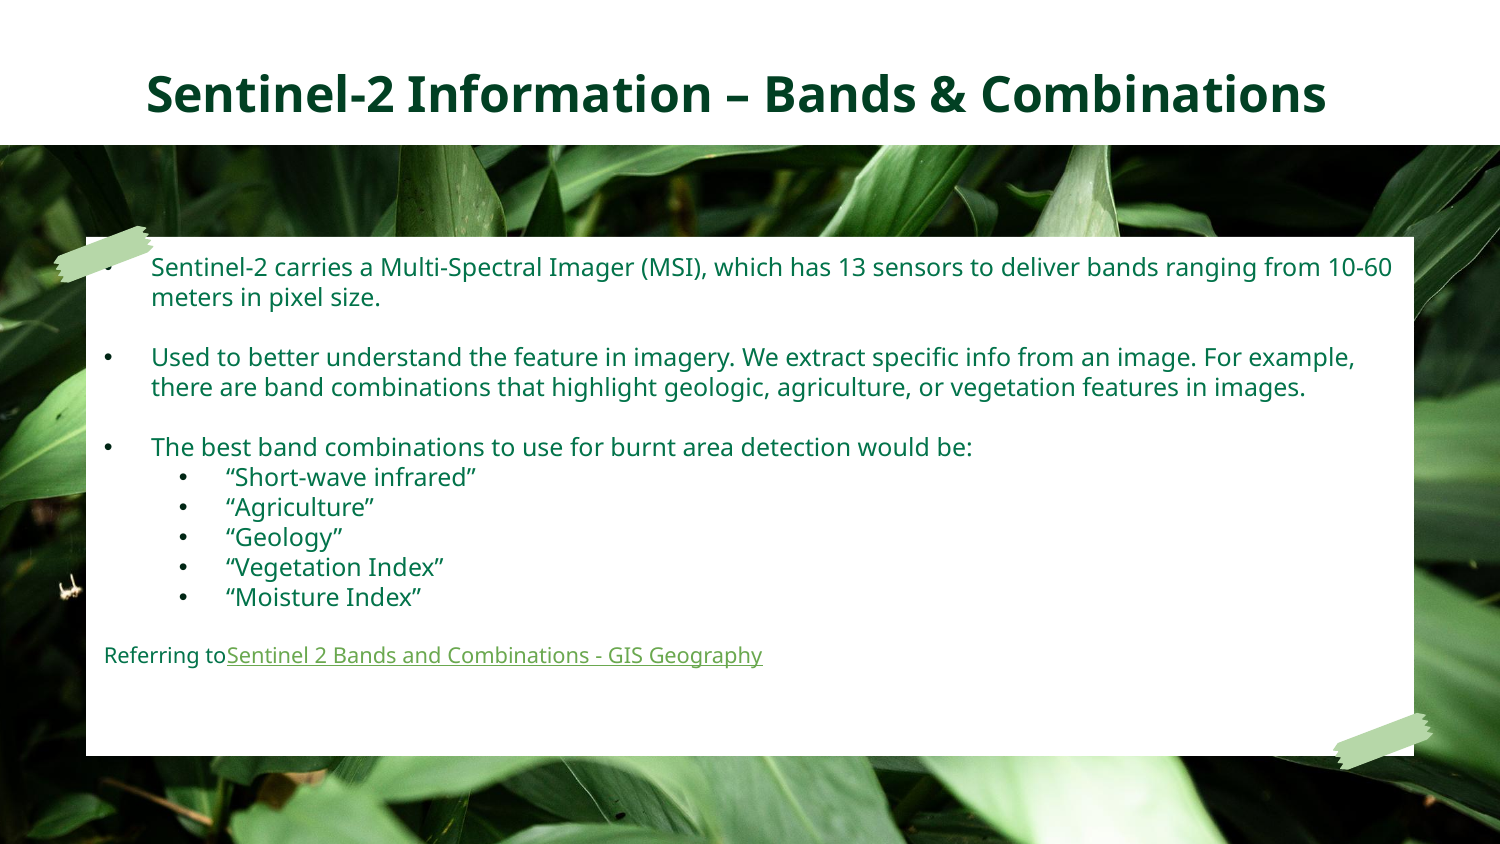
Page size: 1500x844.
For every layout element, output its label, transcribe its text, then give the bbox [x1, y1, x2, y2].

picture [0, 145, 1500, 844]
title Sentinel-2 Information – Bands & Combinations [90, 47, 1410, 142]
